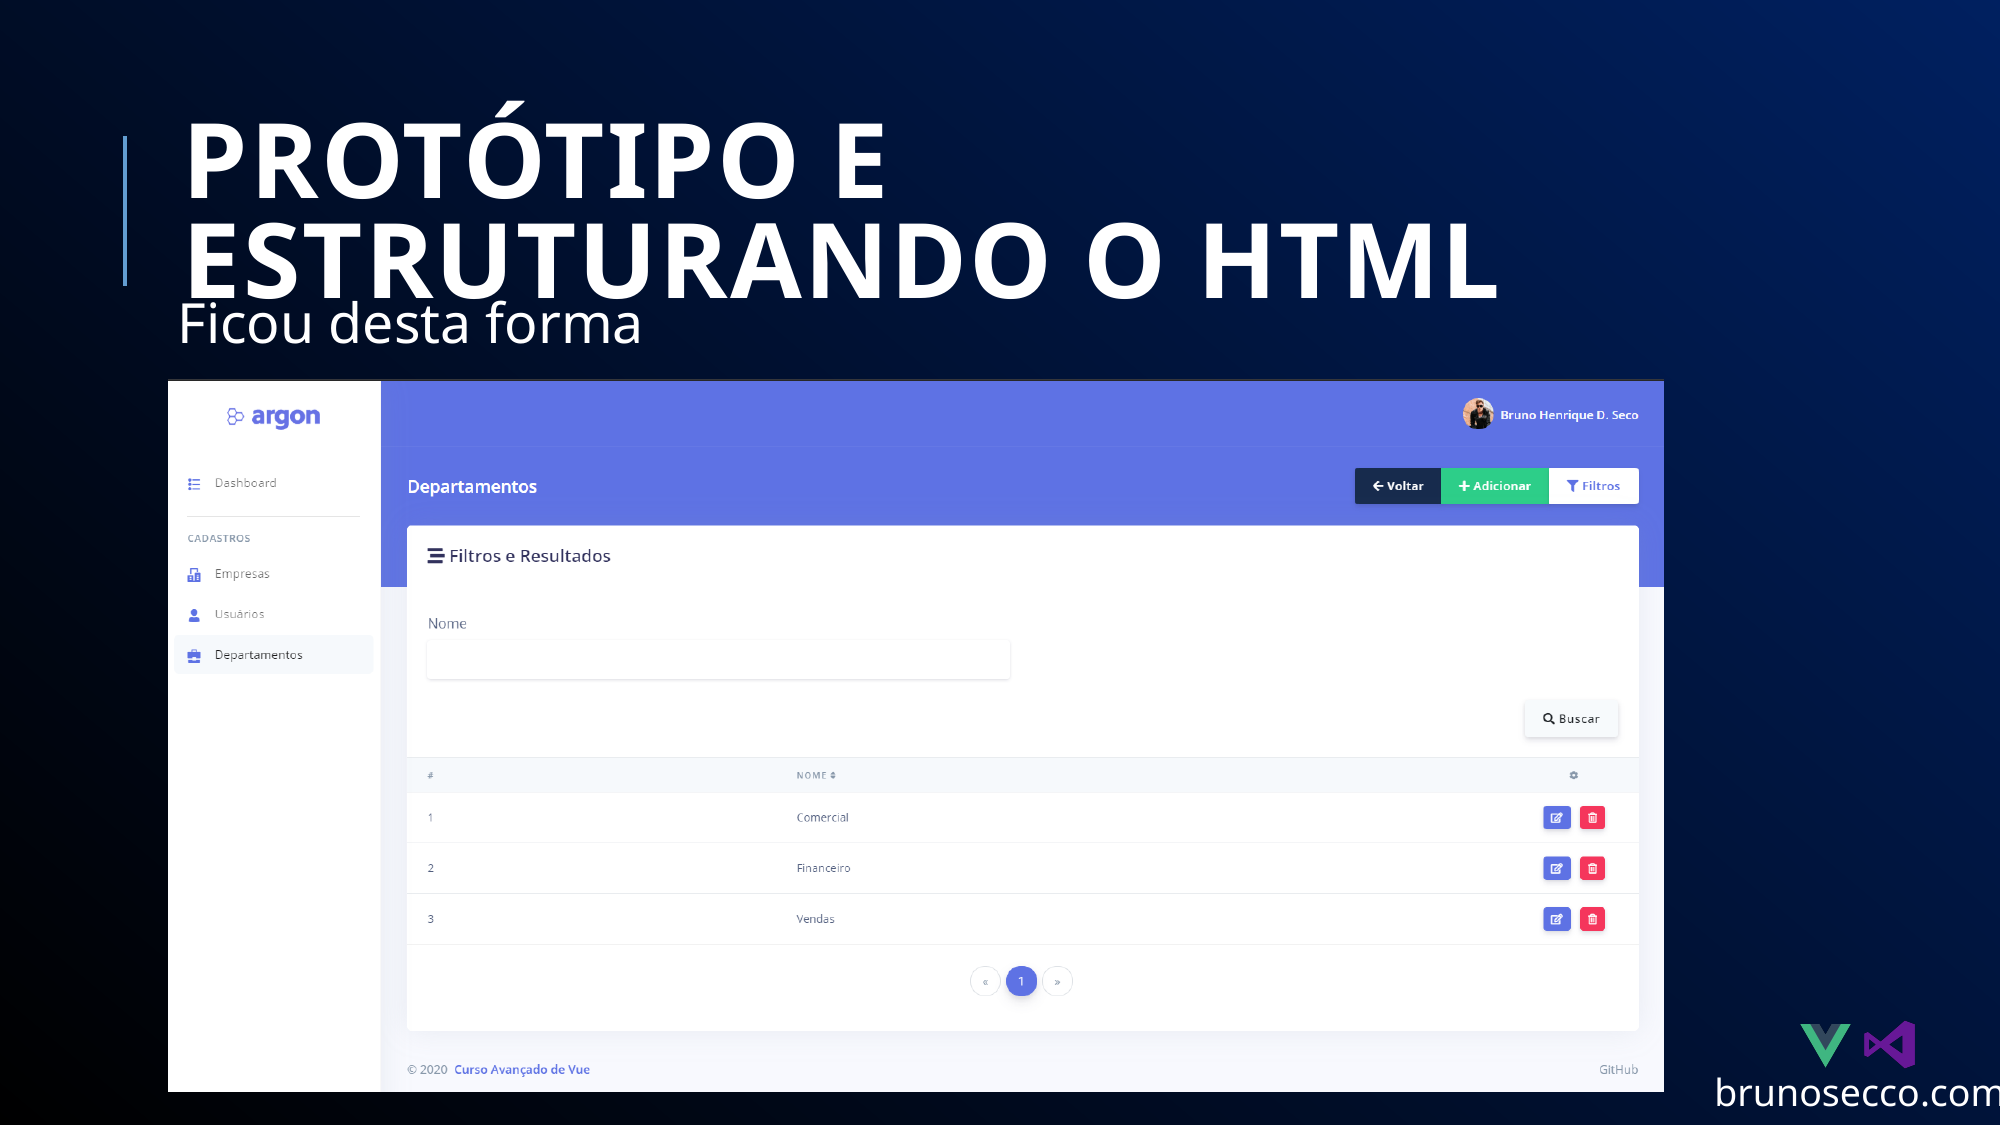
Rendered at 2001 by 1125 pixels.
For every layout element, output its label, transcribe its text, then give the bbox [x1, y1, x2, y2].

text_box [1728, 1014, 1992, 1123]
title Protótipo e estruturando o HTML [168, 96, 1763, 342]
list Ficou desta forma [155, 288, 1751, 363]
picture [168, 379, 1664, 1092]
